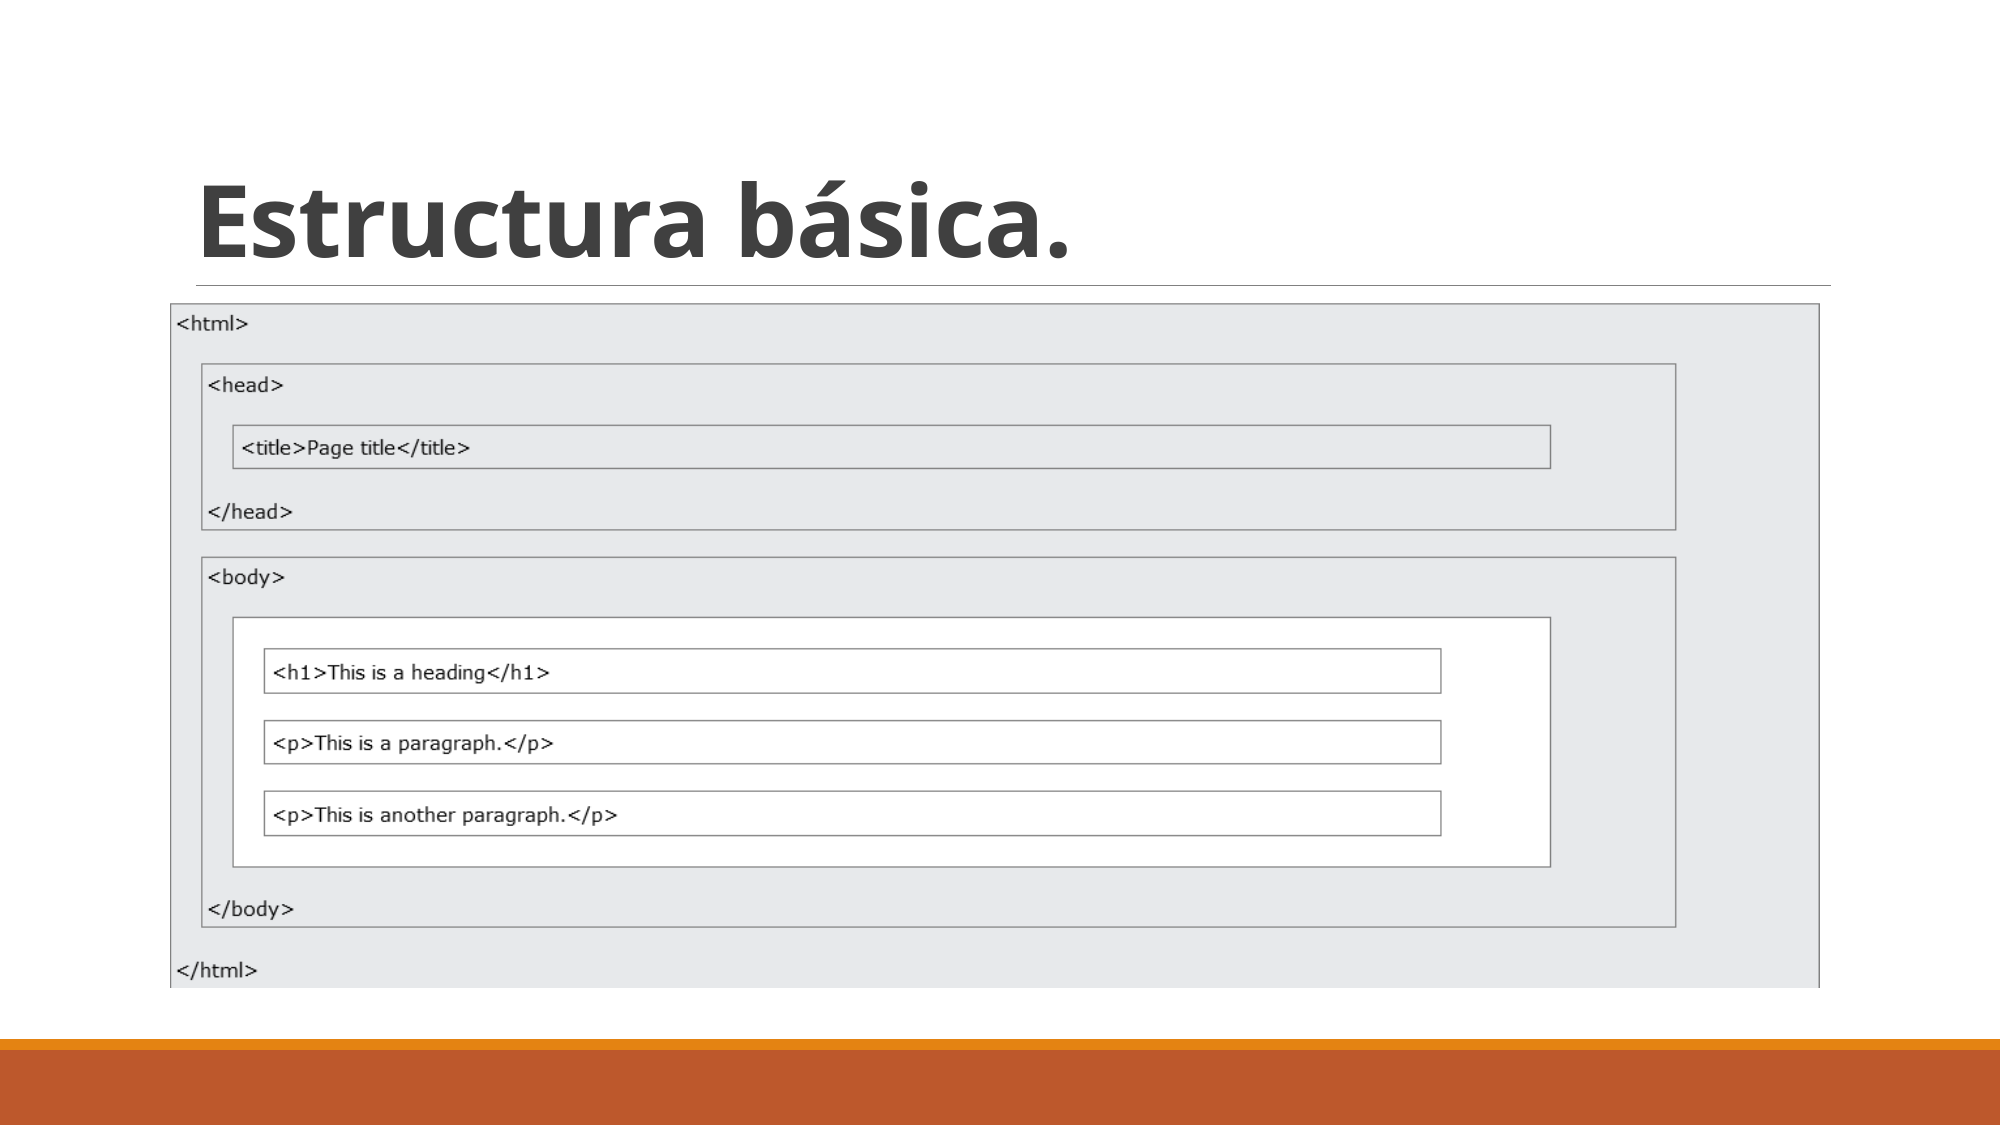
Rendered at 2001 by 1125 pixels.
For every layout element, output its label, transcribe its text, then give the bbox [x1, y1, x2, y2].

title Estructura básica. [180, 47, 1830, 285]
picture [169, 302, 1821, 988]
